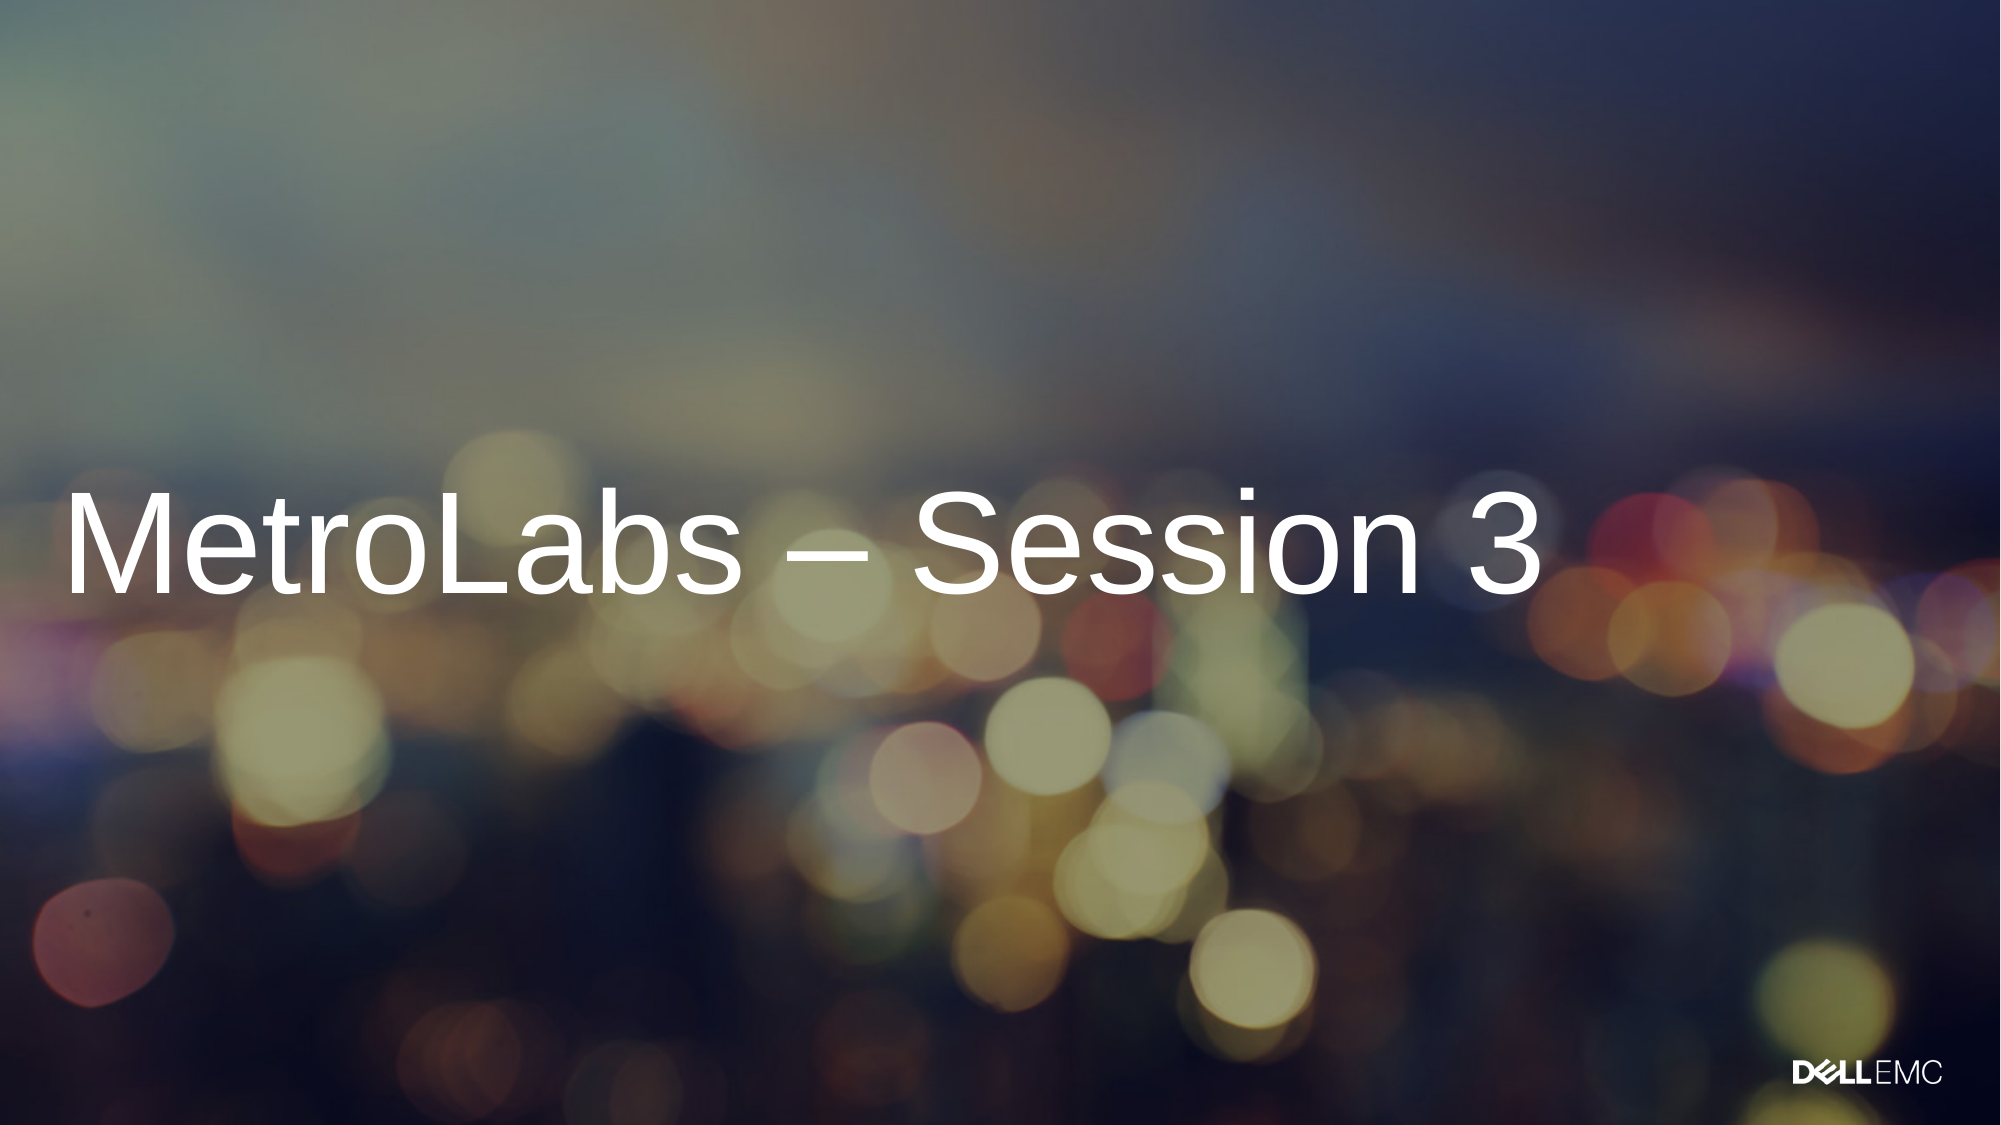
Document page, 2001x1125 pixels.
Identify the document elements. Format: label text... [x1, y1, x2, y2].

picture [0, 0, 2001, 1125]
title MetroLabs – Session 3 [60, 382, 1559, 710]
